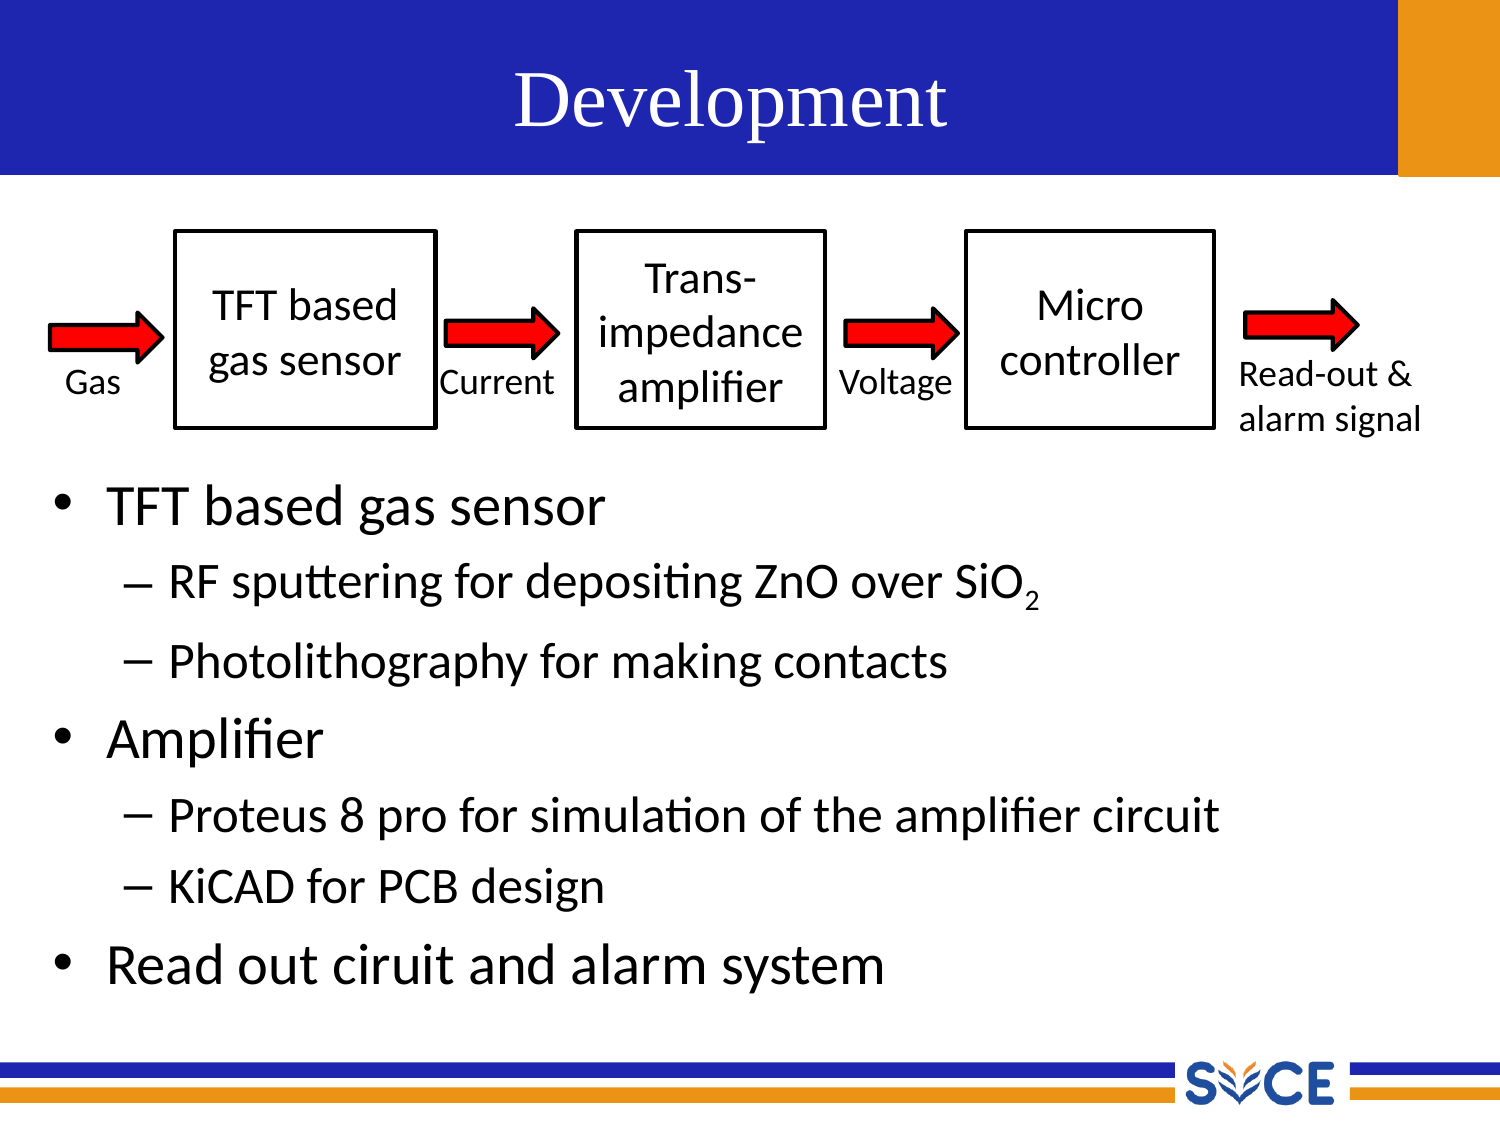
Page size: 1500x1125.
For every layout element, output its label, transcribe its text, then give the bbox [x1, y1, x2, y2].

list TFT based gas sensor RF sputtering for depositing ZnO over SiO2 Photolithography for making contacts Amplifier Proteus 8 pro for simulation of the amplifier circuit KiCAD for PCB design Read out ciruit and alarm system [37, 212, 1463, 1005]
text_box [49, 231, 1446, 448]
picture [1182, 1054, 1338, 1113]
title Development [75, 37, 1388, 150]
